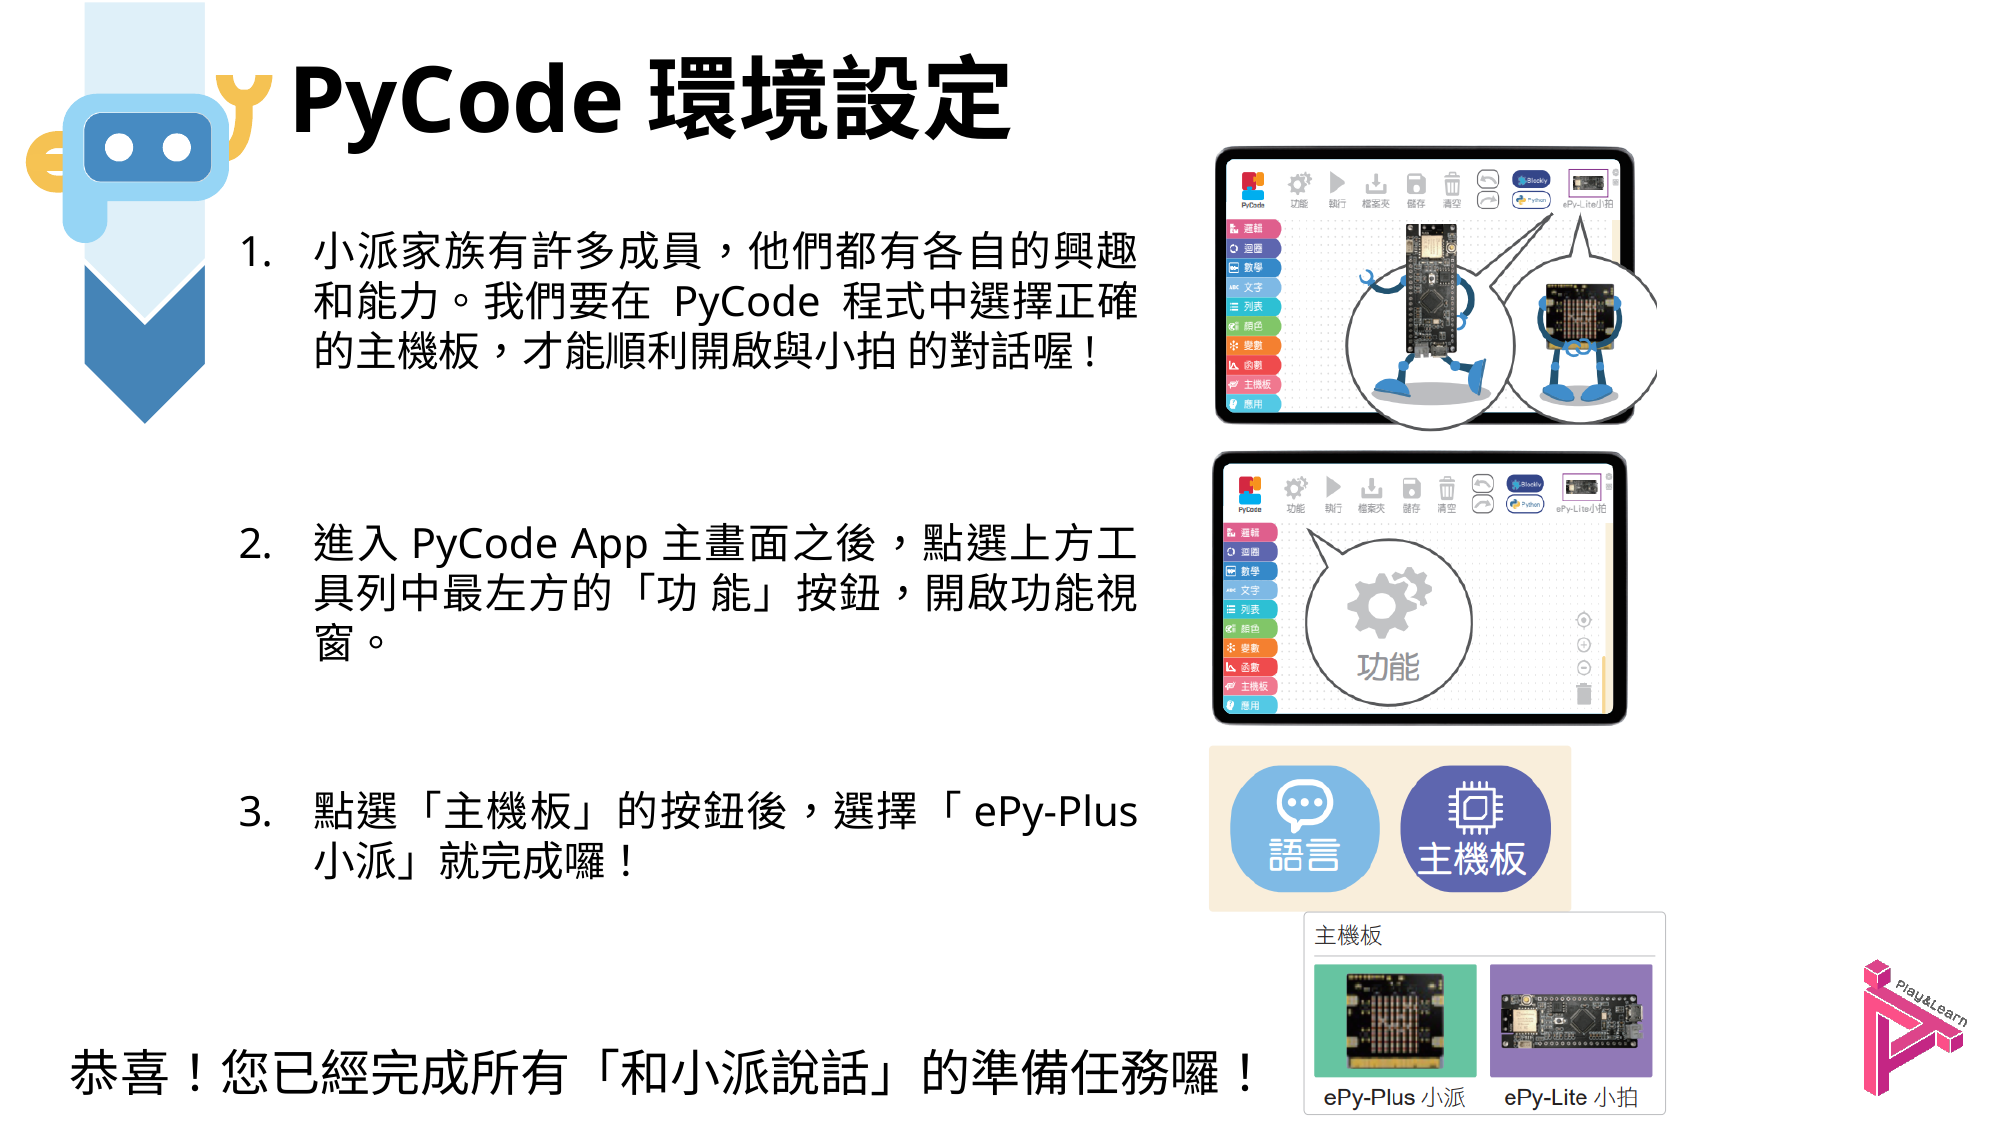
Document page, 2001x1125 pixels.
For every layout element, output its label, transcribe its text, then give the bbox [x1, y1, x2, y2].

picture [1208, 445, 1633, 729]
picture [1208, 743, 1671, 1121]
text_box 恭喜！您已經完成所有「和小派說話」的準備任務囉！ [55, 1034, 1208, 1109]
text_box 進入PyCode App主畫面之後，點選上方工具列中最左方的「功 能」按鈕，開啟功能視窗。 [223, 509, 1154, 675]
title PyCode環境設定 [273, 0, 1863, 206]
picture [1208, 138, 1657, 439]
text_box 小派家族有許多成員，他們都有各自的興趣和能力。我們要在 PyCode 程式中選擇正確的主機板，才能順利開啟與小拍 的對話喔! [223, 217, 1154, 383]
picture [1864, 959, 1971, 1096]
text_box 點選「主機板」的按鈕後，選擇「ePy-Plus 小派」就完成囉！ [223, 777, 1154, 893]
